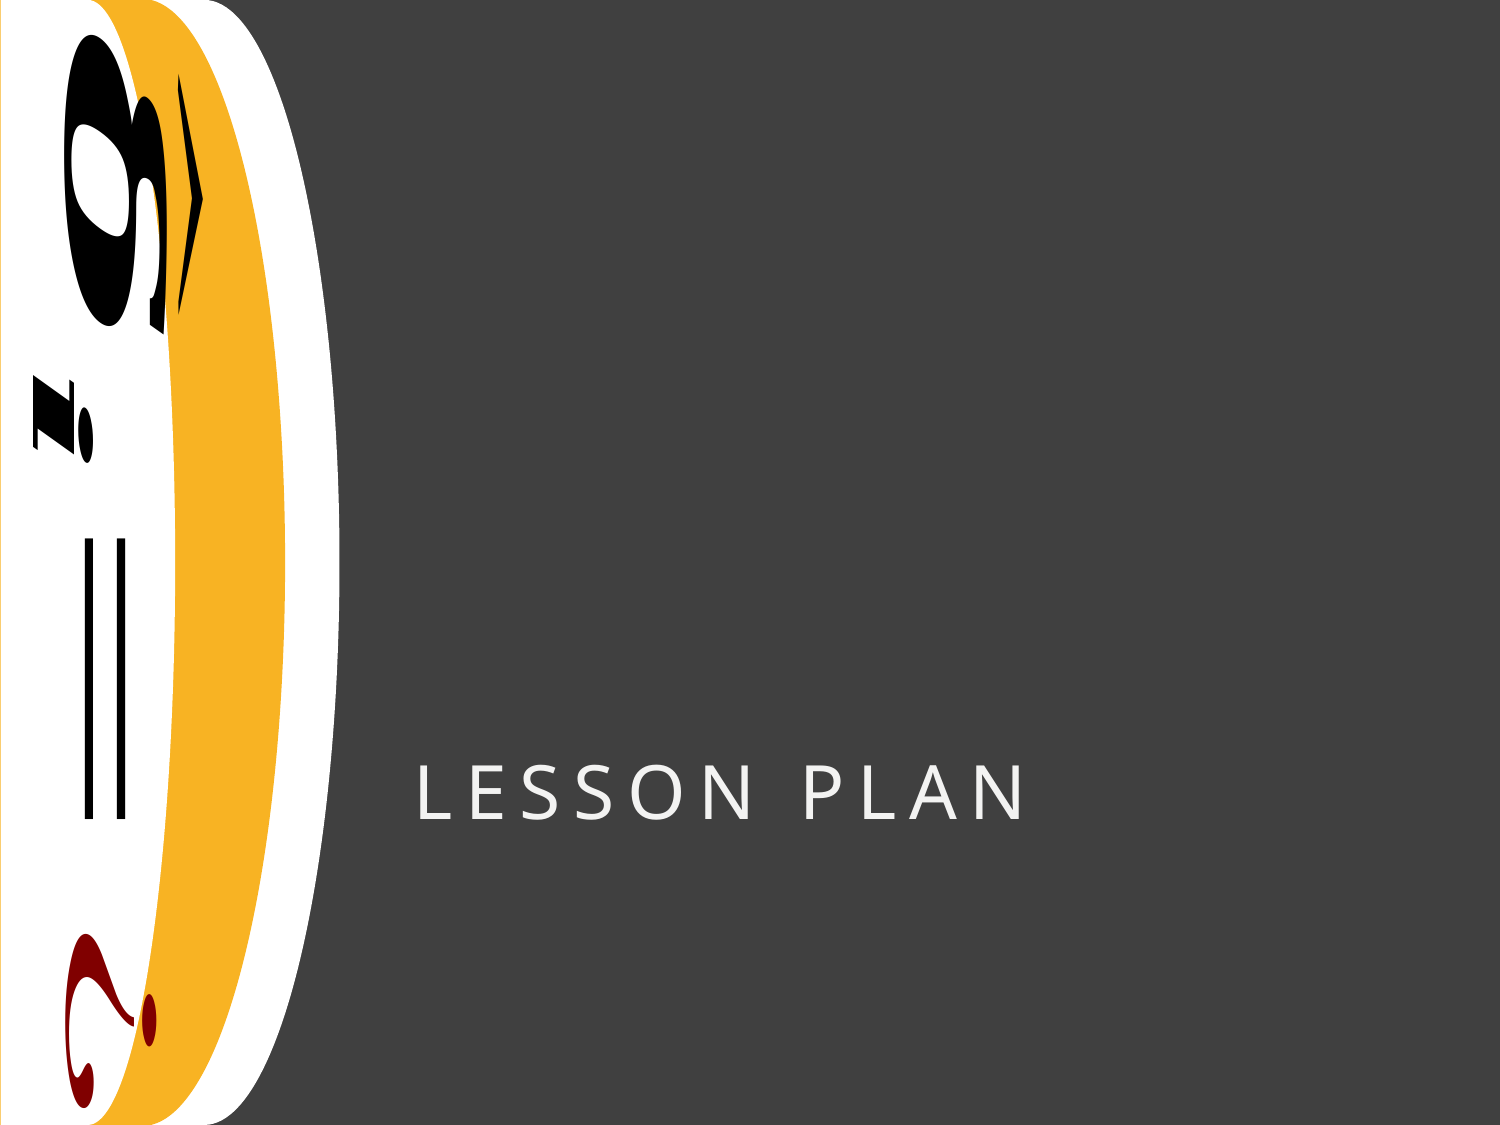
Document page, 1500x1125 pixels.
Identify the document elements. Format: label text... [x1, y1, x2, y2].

title Lesson plan [398, 176, 1407, 843]
